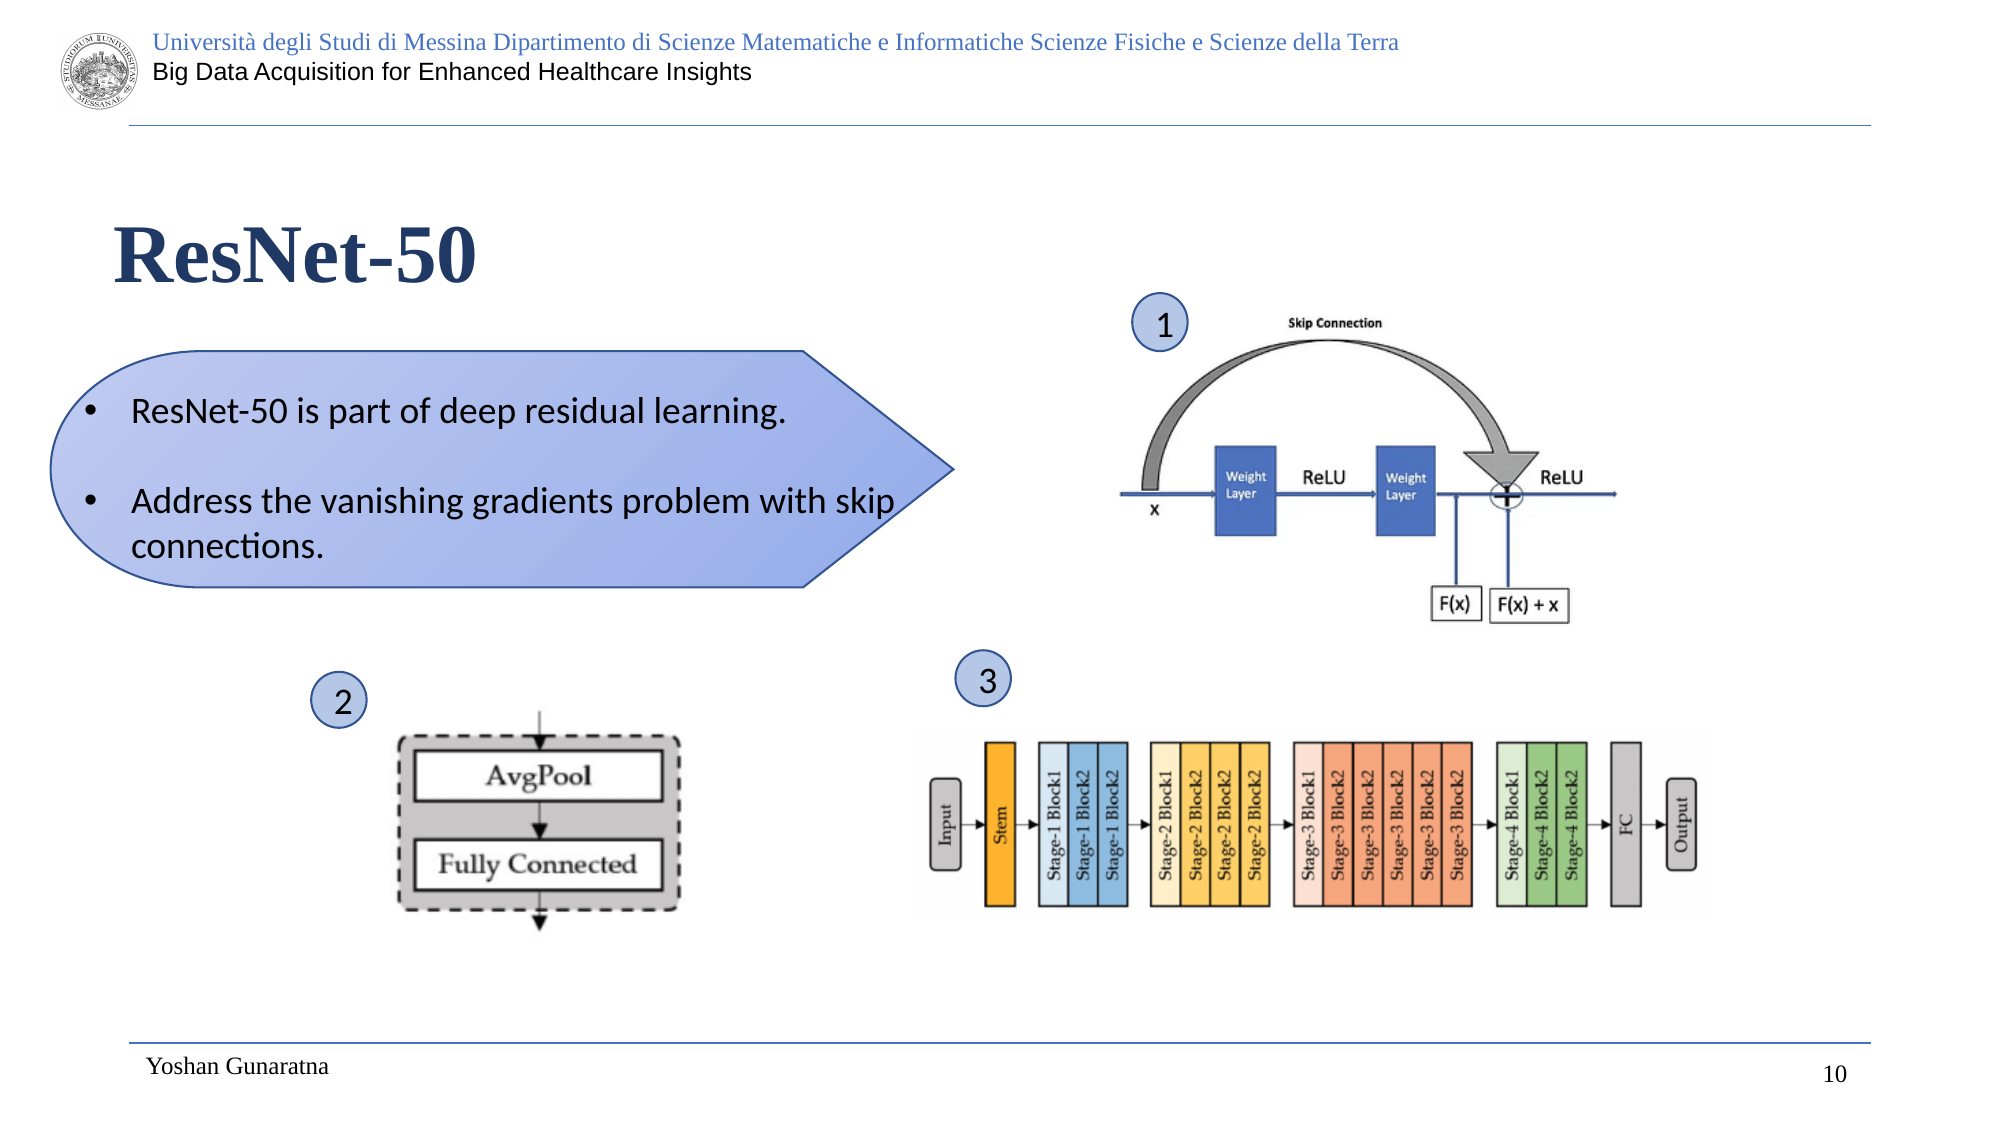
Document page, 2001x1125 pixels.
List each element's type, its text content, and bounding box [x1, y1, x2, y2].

text_box 3 [954, 649, 1012, 708]
text_box 2 [310, 670, 367, 729]
text_box [914, 437, 956, 502]
picture [366, 693, 720, 937]
text_box [49, 410, 69, 528]
picture [60, 32, 138, 110]
text_box ResNet-50 is part of deep residual learning. Address the vanishing gradients problem with skip connections. [69, 379, 914, 709]
text_box [102, 350, 841, 379]
picture [914, 266, 1709, 1125]
slide_number 10 [1412, 1042, 1863, 1103]
title ResNet-50 [98, 197, 1824, 314]
